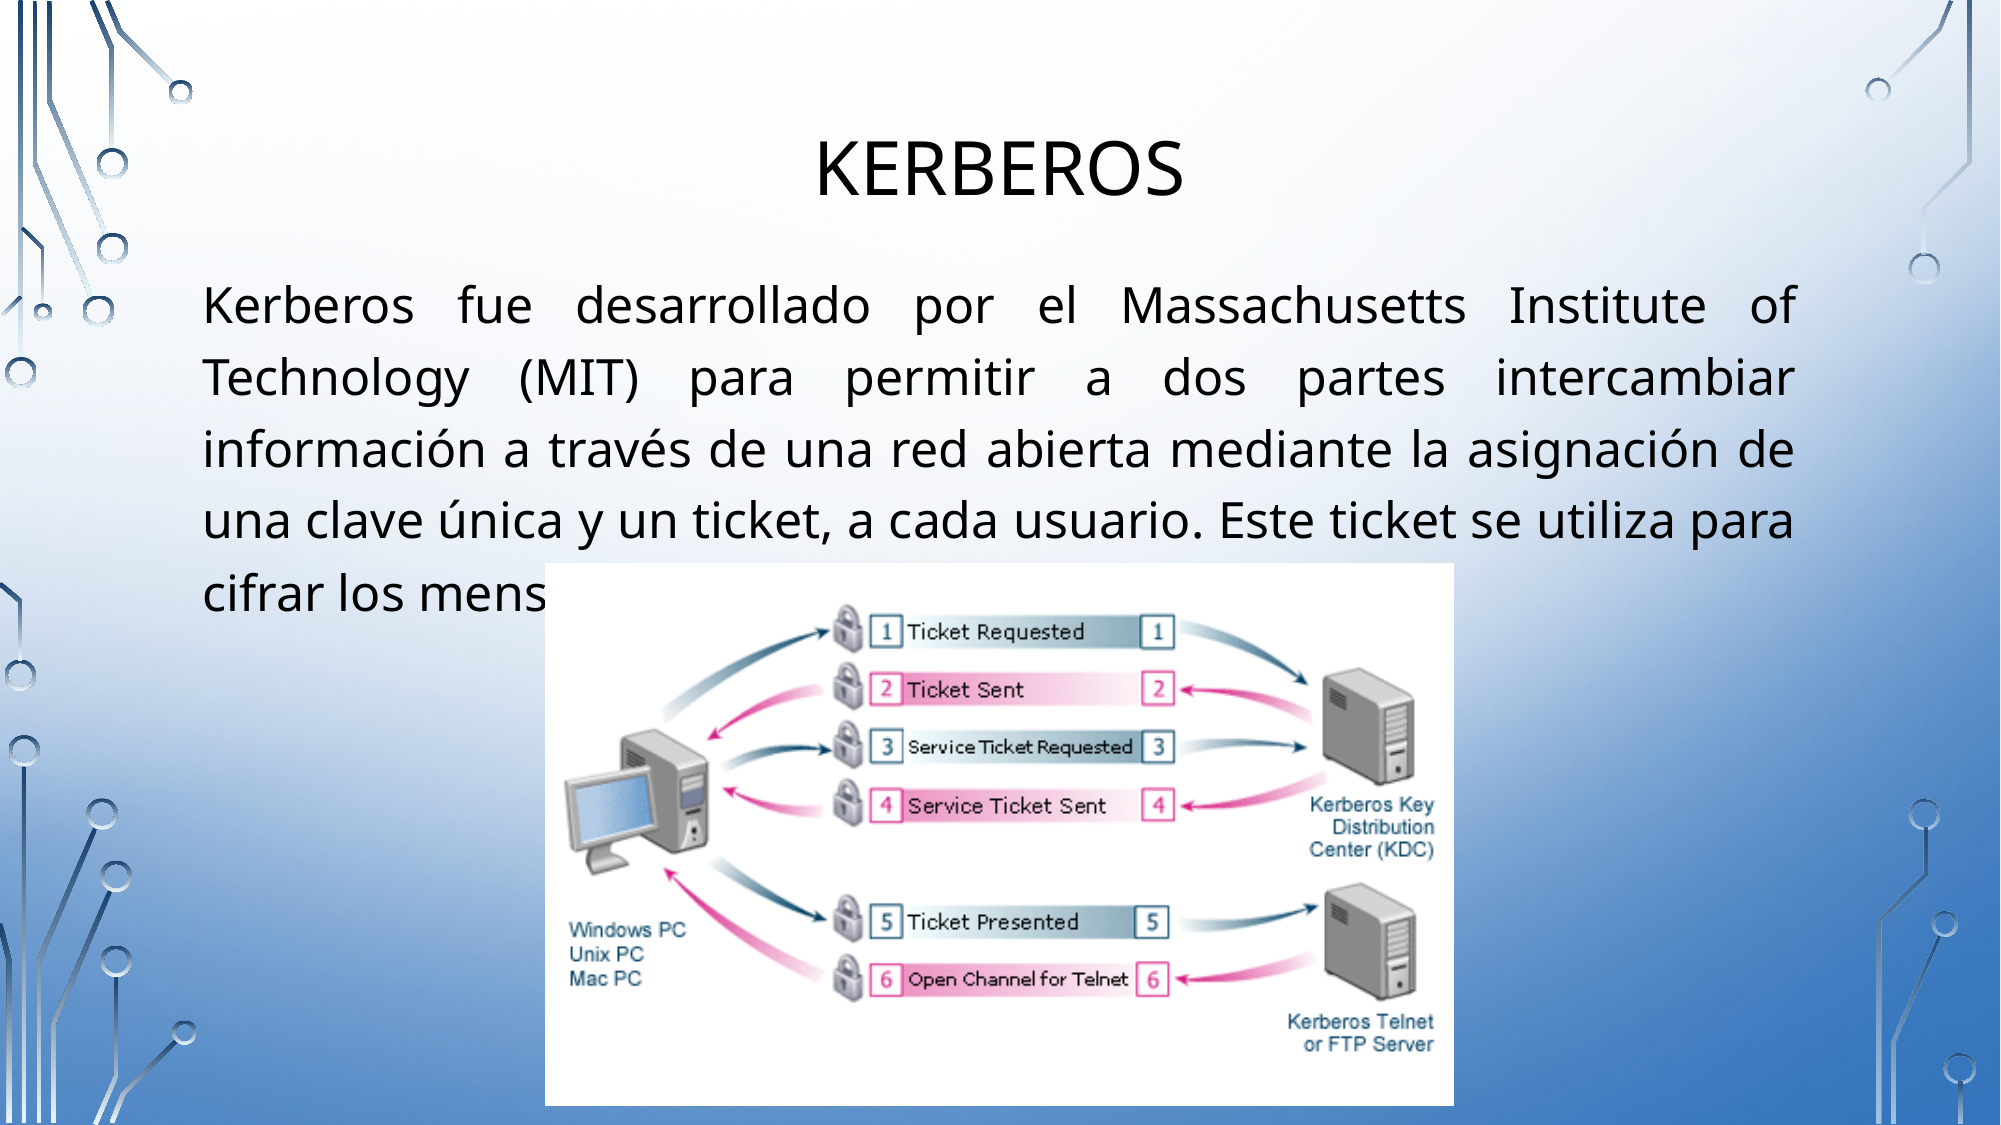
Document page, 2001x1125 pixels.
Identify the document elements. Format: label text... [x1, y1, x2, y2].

title Kerberos [187, 50, 1813, 253]
list Kerberos fue desarrollado por el Massachusetts Institute of Technology (MIT) para permitir a dos partes intercambiar información a través de una red abierta mediante la asignación de una clave única y un ticket, a cada usuario. Este ticket se utiliza para cifrar los mensajes. [187, 253, 1813, 835]
picture [545, 563, 1454, 1106]
